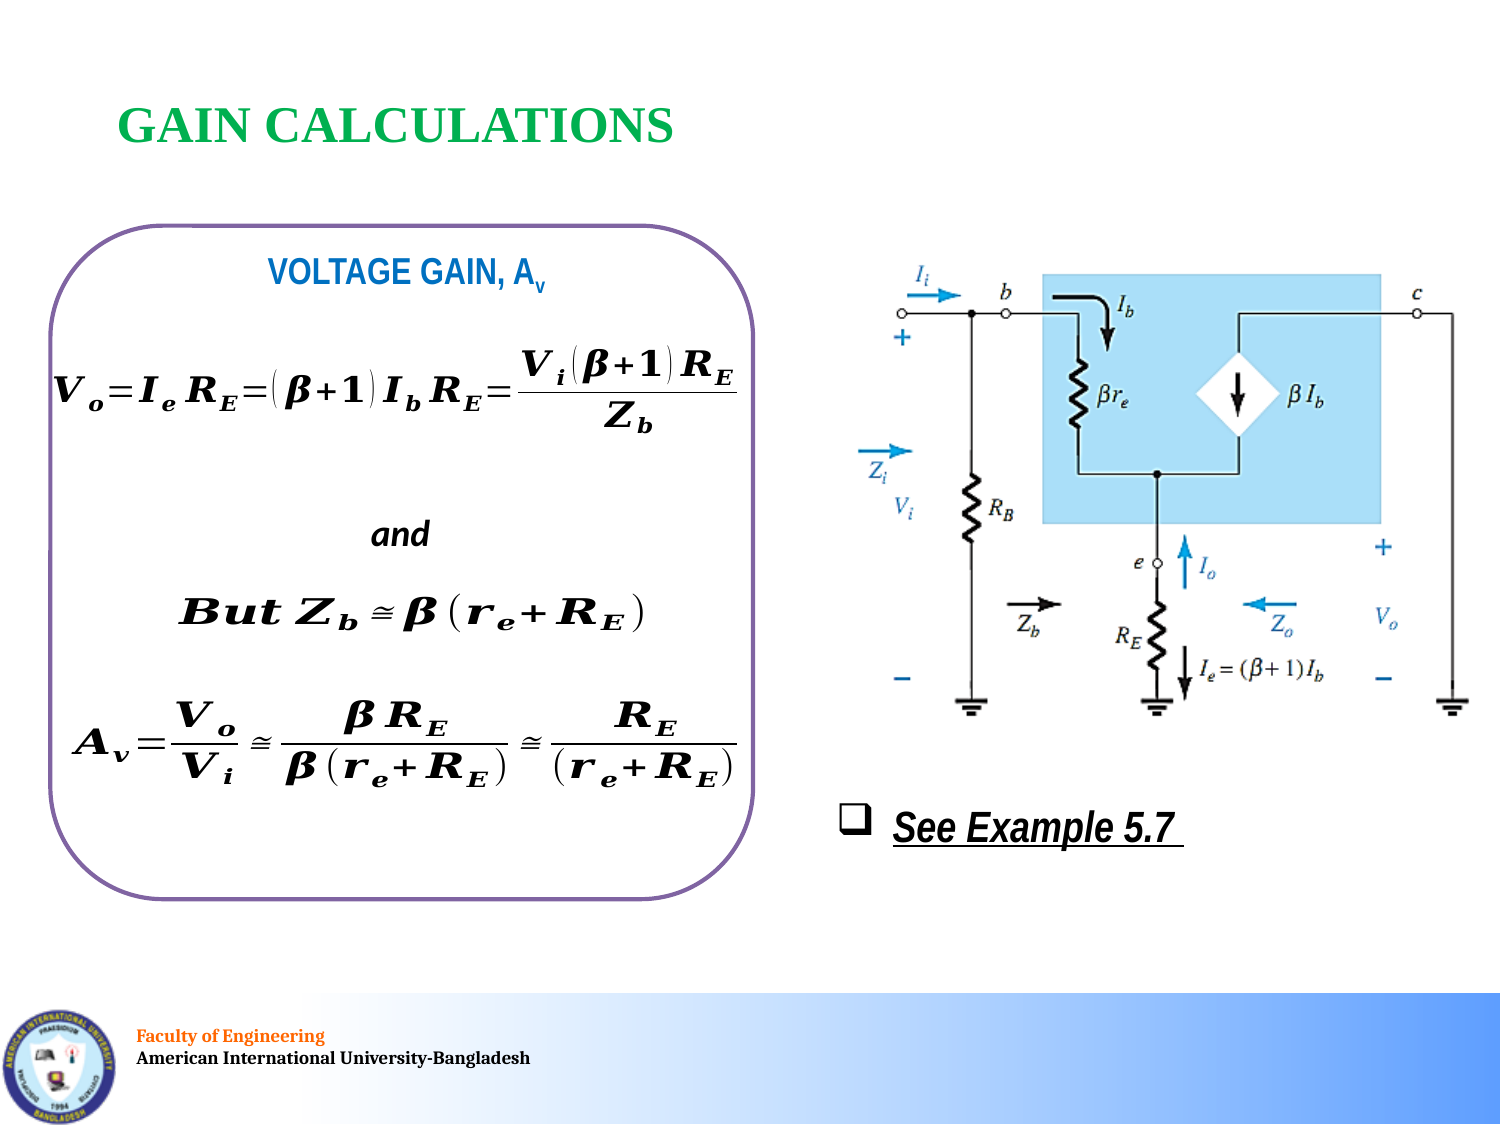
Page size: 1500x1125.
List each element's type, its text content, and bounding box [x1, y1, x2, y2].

picture [0, 1007, 119, 1125]
text_box See Example 5.7 [821, 791, 1308, 859]
picture [847, 254, 1481, 731]
title GAIN CALCULATIONS [88, 71, 1308, 172]
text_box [50, 225, 754, 900]
